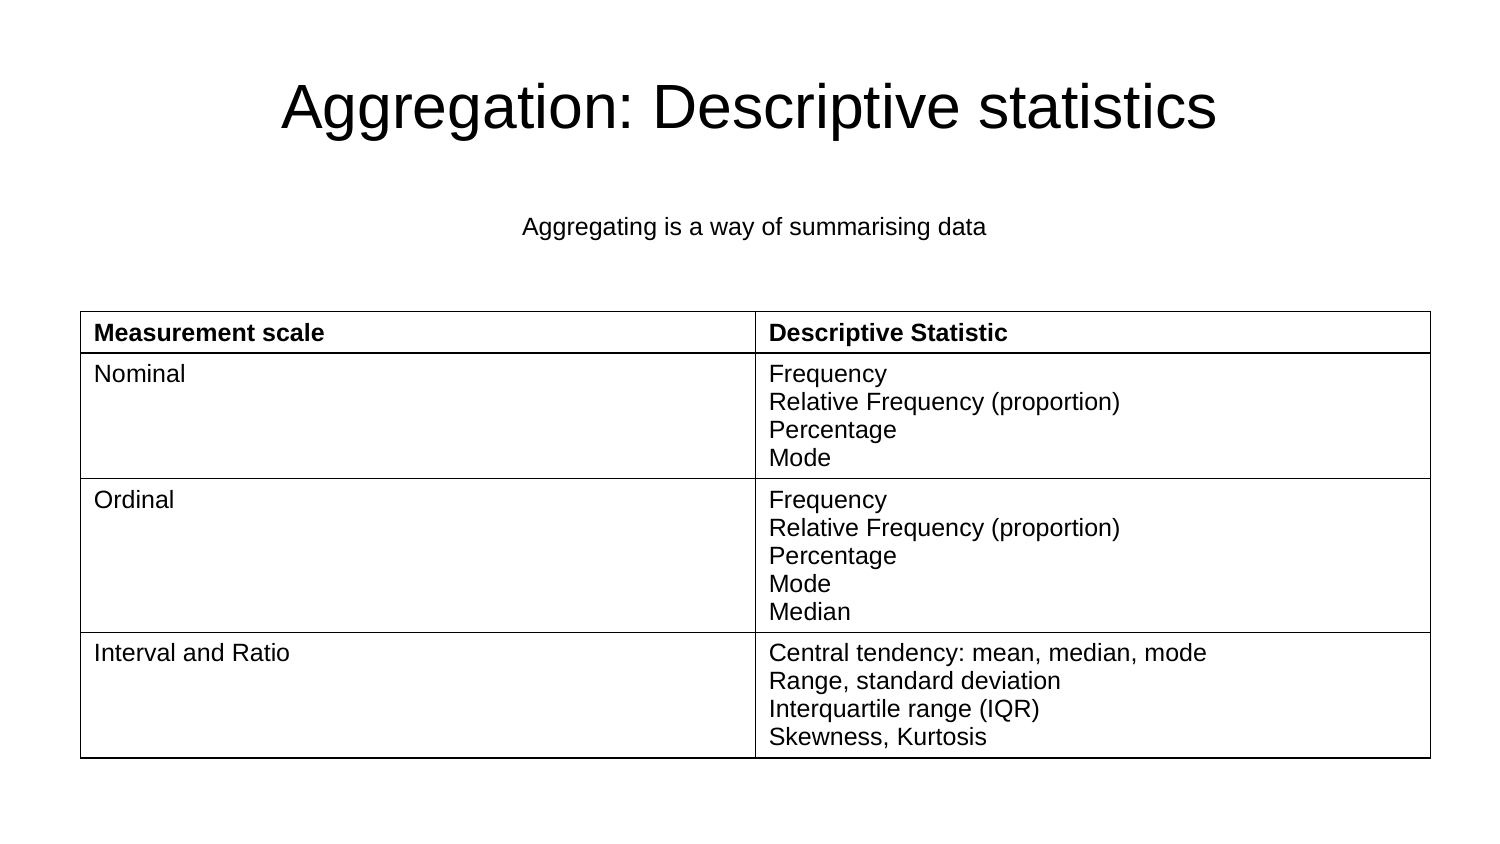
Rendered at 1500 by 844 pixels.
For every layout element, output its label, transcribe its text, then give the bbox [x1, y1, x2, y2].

table_cell Interval and Ratio [81, 633, 755, 757]
text_box Aggregation: Descriptive statistics [75, 33, 1425, 175]
table_header Measurement scale [81, 312, 755, 352]
table_cell Frequency Relative Frequency (proportion) Percentage Mode [756, 354, 1430, 478]
table_cell Nominal [81, 354, 755, 478]
table_cell Central tendency: mean, median, mode Range, standard deviation Interquartile range (IQR) Skewness, Kurtosis [756, 633, 1430, 757]
text_box Aggregating is a way of summarising data [81, 203, 1429, 282]
table_cell Ordinal [81, 479, 755, 632]
table_header Descriptive Statistic [756, 312, 1430, 352]
table_cell Frequency Relative Frequency (proportion) Percentage Mode Median [756, 479, 1430, 632]
